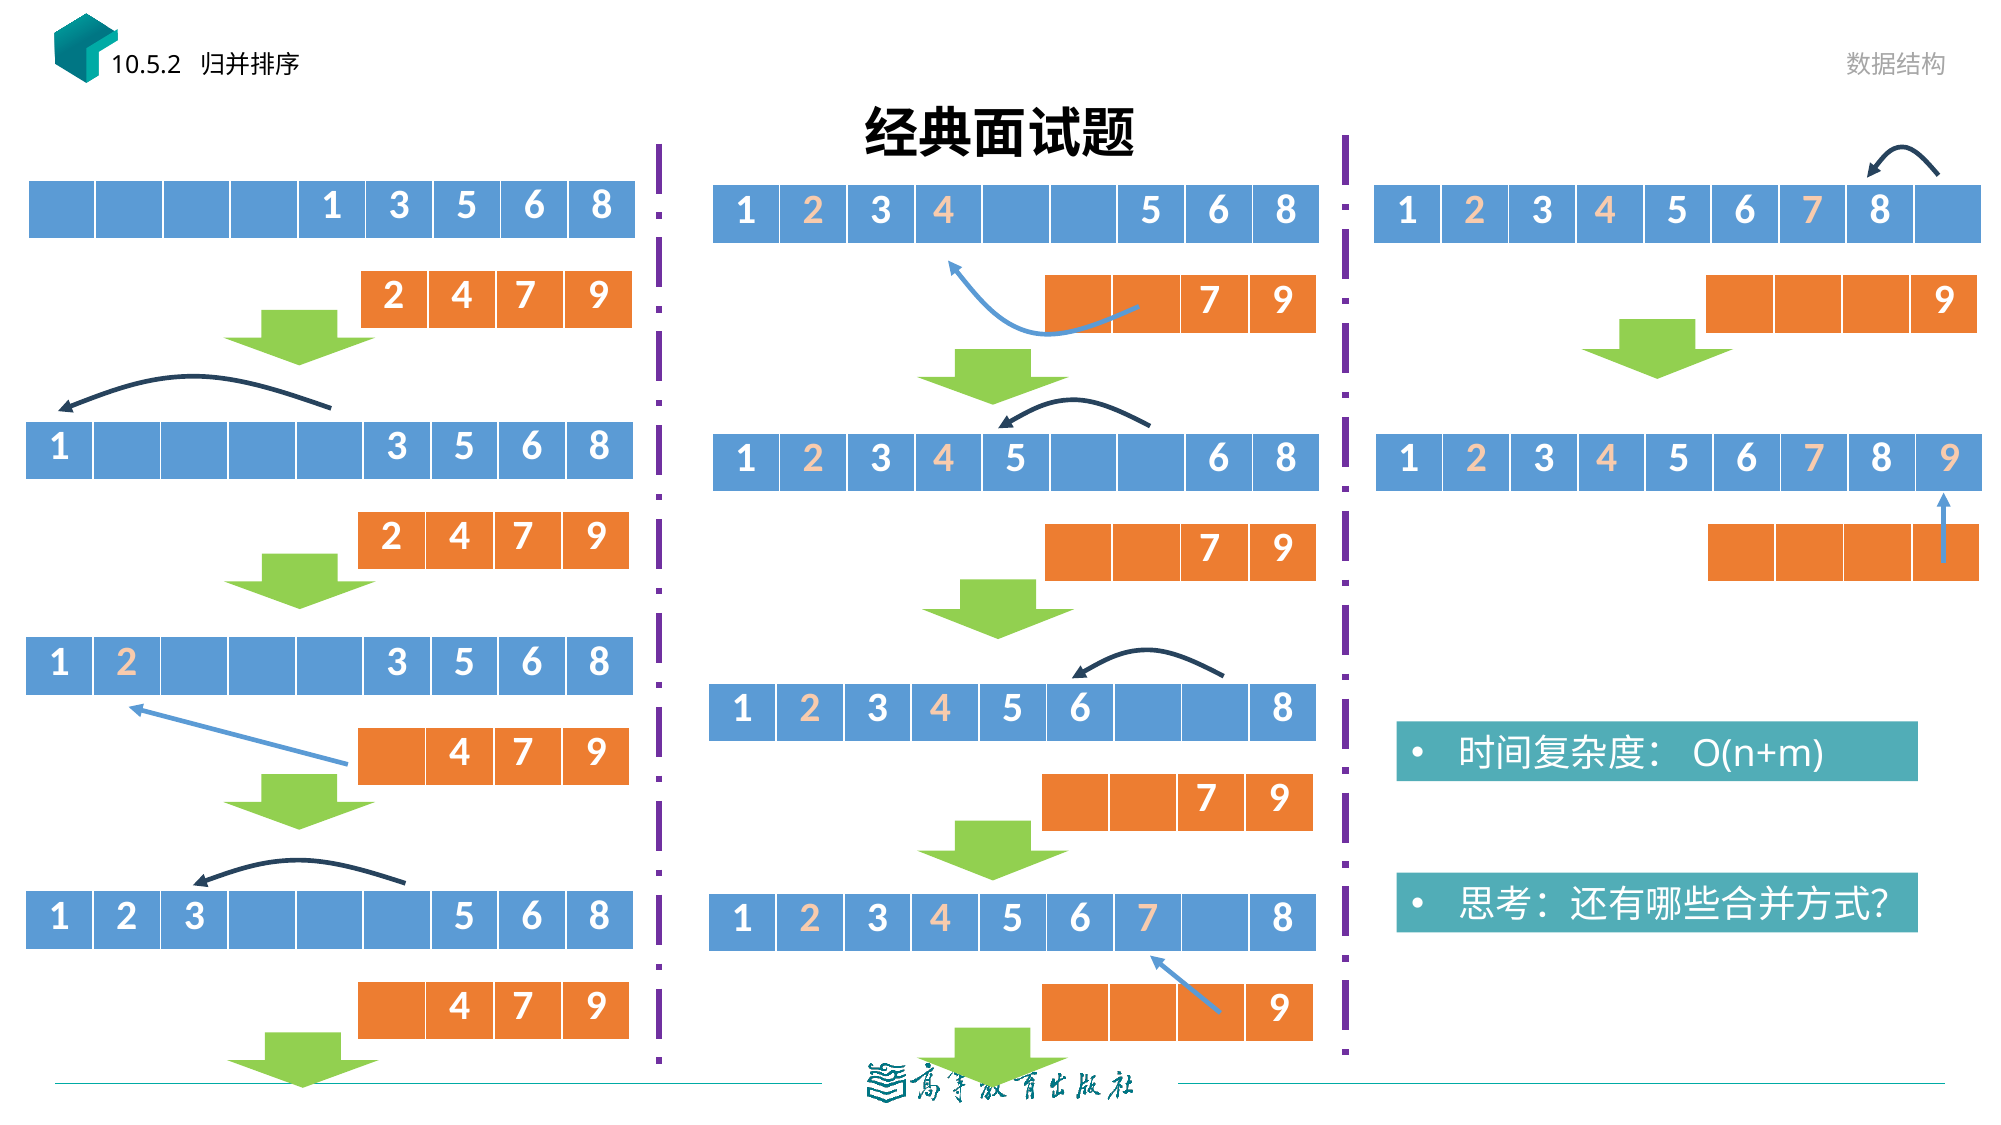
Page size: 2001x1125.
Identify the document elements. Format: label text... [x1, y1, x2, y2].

table_header 5 [980, 894, 1046, 951]
table_header 7 [1780, 185, 1845, 243]
table_header 9 [563, 512, 629, 569]
table_header 8 [567, 891, 633, 949]
table_header [161, 422, 227, 479]
title 经典面试题 [137, 92, 1863, 178]
table_header 5 [1118, 185, 1184, 243]
table_header [1706, 275, 1773, 333]
text_box [998, 398, 1151, 429]
table_header 2 [358, 512, 425, 569]
text_box [948, 260, 1140, 335]
picture [867, 1063, 1133, 1103]
table_header [29, 181, 94, 238]
text_box [226, 1031, 380, 1089]
table_header 3 [364, 637, 430, 695]
table_header [1110, 984, 1176, 1041]
table_header 2 [780, 434, 846, 491]
table_header 8 [1253, 185, 1319, 243]
table_header [1113, 275, 1180, 333]
table_header [358, 728, 425, 785]
table_header 2 [777, 684, 843, 741]
table_header 8 [1250, 894, 1316, 951]
table_header [231, 181, 297, 238]
table_header 4 [916, 185, 981, 243]
table_header 8 [567, 637, 633, 695]
table_header 4 [916, 434, 981, 491]
table_header [1178, 984, 1244, 1041]
table_header 1 [709, 894, 775, 951]
table_header 3 [364, 422, 430, 479]
table_header 9 [563, 982, 629, 1039]
text_box [1866, 145, 1940, 178]
text_box [1580, 318, 1734, 381]
table_header [297, 637, 362, 695]
table_header 1 [299, 181, 365, 238]
table_header 9 [1246, 774, 1313, 831]
table_header 9 [565, 271, 632, 328]
table_header 9 [563, 728, 629, 785]
table_header 8 [1849, 434, 1915, 491]
table_header [1113, 524, 1180, 581]
table_header [1115, 684, 1181, 741]
table_header [1775, 275, 1841, 333]
table_header 2 [94, 891, 160, 949]
table_header 8 [569, 181, 635, 238]
table_header 6 [501, 181, 567, 238]
table_header 3 [1511, 434, 1577, 491]
table_header 7 [1181, 275, 1248, 333]
table_header 2 [780, 185, 846, 243]
text_box 思考：还有哪些合并方式？ [1396, 872, 1918, 933]
table_header [1844, 524, 1911, 581]
table_header 4 [426, 982, 493, 1039]
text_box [1150, 955, 1221, 1013]
table_header 1 [1374, 185, 1440, 243]
table_header 4 [426, 512, 493, 569]
table_header [1182, 894, 1248, 951]
table_header 5 [432, 637, 497, 695]
table_header [297, 422, 362, 479]
table_header [1913, 524, 1979, 581]
table_header 1 [26, 422, 92, 479]
table_header 1 [713, 185, 779, 243]
table_header 7 [495, 982, 561, 1039]
table_header [164, 181, 229, 238]
table_header 6 [1047, 894, 1113, 951]
table_header 5 [1646, 434, 1712, 491]
table_header [1182, 684, 1248, 741]
table_header 5 [434, 181, 500, 238]
table_header [1072, 320, 1111, 333]
table_header 6 [1712, 185, 1778, 243]
table_header [1051, 185, 1116, 243]
table_header 6 [499, 422, 565, 479]
table_header [1045, 524, 1111, 581]
text_box [916, 1026, 1069, 1089]
table_header 9 [1246, 984, 1313, 1041]
table_header [1915, 185, 1981, 243]
table_header [297, 891, 362, 949]
table_header 5 [980, 684, 1046, 741]
text_box [223, 552, 377, 611]
table_header 6 [1186, 434, 1252, 491]
table_header 7 [1181, 524, 1248, 581]
table_header 2 [361, 271, 427, 328]
table_header [358, 982, 425, 1039]
text_box [916, 819, 1070, 882]
table_header [1843, 275, 1909, 333]
table_header 3 [845, 894, 910, 951]
table_header [229, 891, 295, 949]
table_header [96, 181, 162, 238]
text_box [192, 859, 406, 887]
table_header 3 [161, 891, 227, 949]
table_header 5 [983, 434, 1049, 491]
table_header [161, 637, 227, 695]
table_header 6 [499, 891, 565, 949]
table_header [364, 891, 430, 949]
table_header 2 [1442, 185, 1508, 243]
table_header 7 [497, 271, 563, 328]
table_header 5 [1645, 185, 1710, 243]
table_header 7 [495, 512, 561, 569]
table_header 4 [912, 894, 978, 951]
table_header [1708, 524, 1774, 581]
table_header 2 [777, 894, 843, 951]
table_header [1042, 774, 1108, 831]
table_header 5 [432, 891, 497, 949]
text_box [921, 578, 1075, 641]
table_header 9 [1911, 275, 1977, 333]
table_header 3 [1509, 185, 1575, 243]
table_header 5 [432, 422, 497, 479]
text_box [222, 773, 376, 831]
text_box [128, 706, 348, 765]
table_header 6 [1047, 684, 1113, 741]
table_header 4 [426, 728, 493, 785]
table_header 1 [713, 434, 779, 491]
table_header 3 [366, 181, 432, 238]
table_header 9 [1916, 434, 1982, 491]
table_header [1110, 774, 1176, 831]
list 数据结构 [1115, 32, 1962, 86]
text_box [1071, 648, 1225, 679]
table_header 6 [499, 637, 565, 695]
table_header 1 [1376, 434, 1442, 491]
table_header [983, 185, 1049, 243]
table_header [1776, 524, 1843, 581]
table_header 8 [1253, 434, 1319, 491]
table_header 3 [848, 185, 914, 243]
table_header [229, 637, 295, 695]
table_header 7 [495, 728, 561, 785]
table_header 1 [26, 637, 92, 695]
table_header 9 [1250, 275, 1316, 333]
table_header [1045, 275, 1111, 299]
table_header 3 [848, 434, 914, 491]
table_header 6 [1186, 185, 1252, 243]
table_header 4 [912, 684, 978, 741]
table_header 2 [1443, 434, 1509, 491]
table_header 3 [845, 684, 910, 741]
table_header 2 [94, 637, 160, 695]
table_header [1042, 984, 1108, 1041]
table_header 7 [1178, 774, 1244, 831]
table_header 4 [429, 271, 495, 328]
table_header 6 [1714, 434, 1780, 491]
table_header 7 [1781, 434, 1847, 491]
table_header 7 [1115, 894, 1181, 951]
subtitle 10.5.2 归并排序 [95, 44, 894, 99]
table_header [1118, 434, 1184, 491]
table_header 1 [26, 891, 92, 949]
text_box [57, 375, 332, 413]
table_header 4 [1579, 434, 1644, 491]
table_header [94, 422, 160, 479]
text_box [916, 348, 1070, 406]
table_header 9 [1250, 524, 1316, 581]
table_header 8 [1250, 684, 1316, 741]
table_header 1 [709, 684, 775, 741]
table_header 4 [1577, 185, 1643, 243]
text_box 时间复杂度：O(n+m) [1396, 721, 1918, 782]
table_header 8 [567, 422, 633, 479]
text_box [222, 308, 376, 367]
table_header 8 [1847, 185, 1913, 243]
table_header [229, 422, 295, 479]
table_header [1051, 434, 1116, 491]
